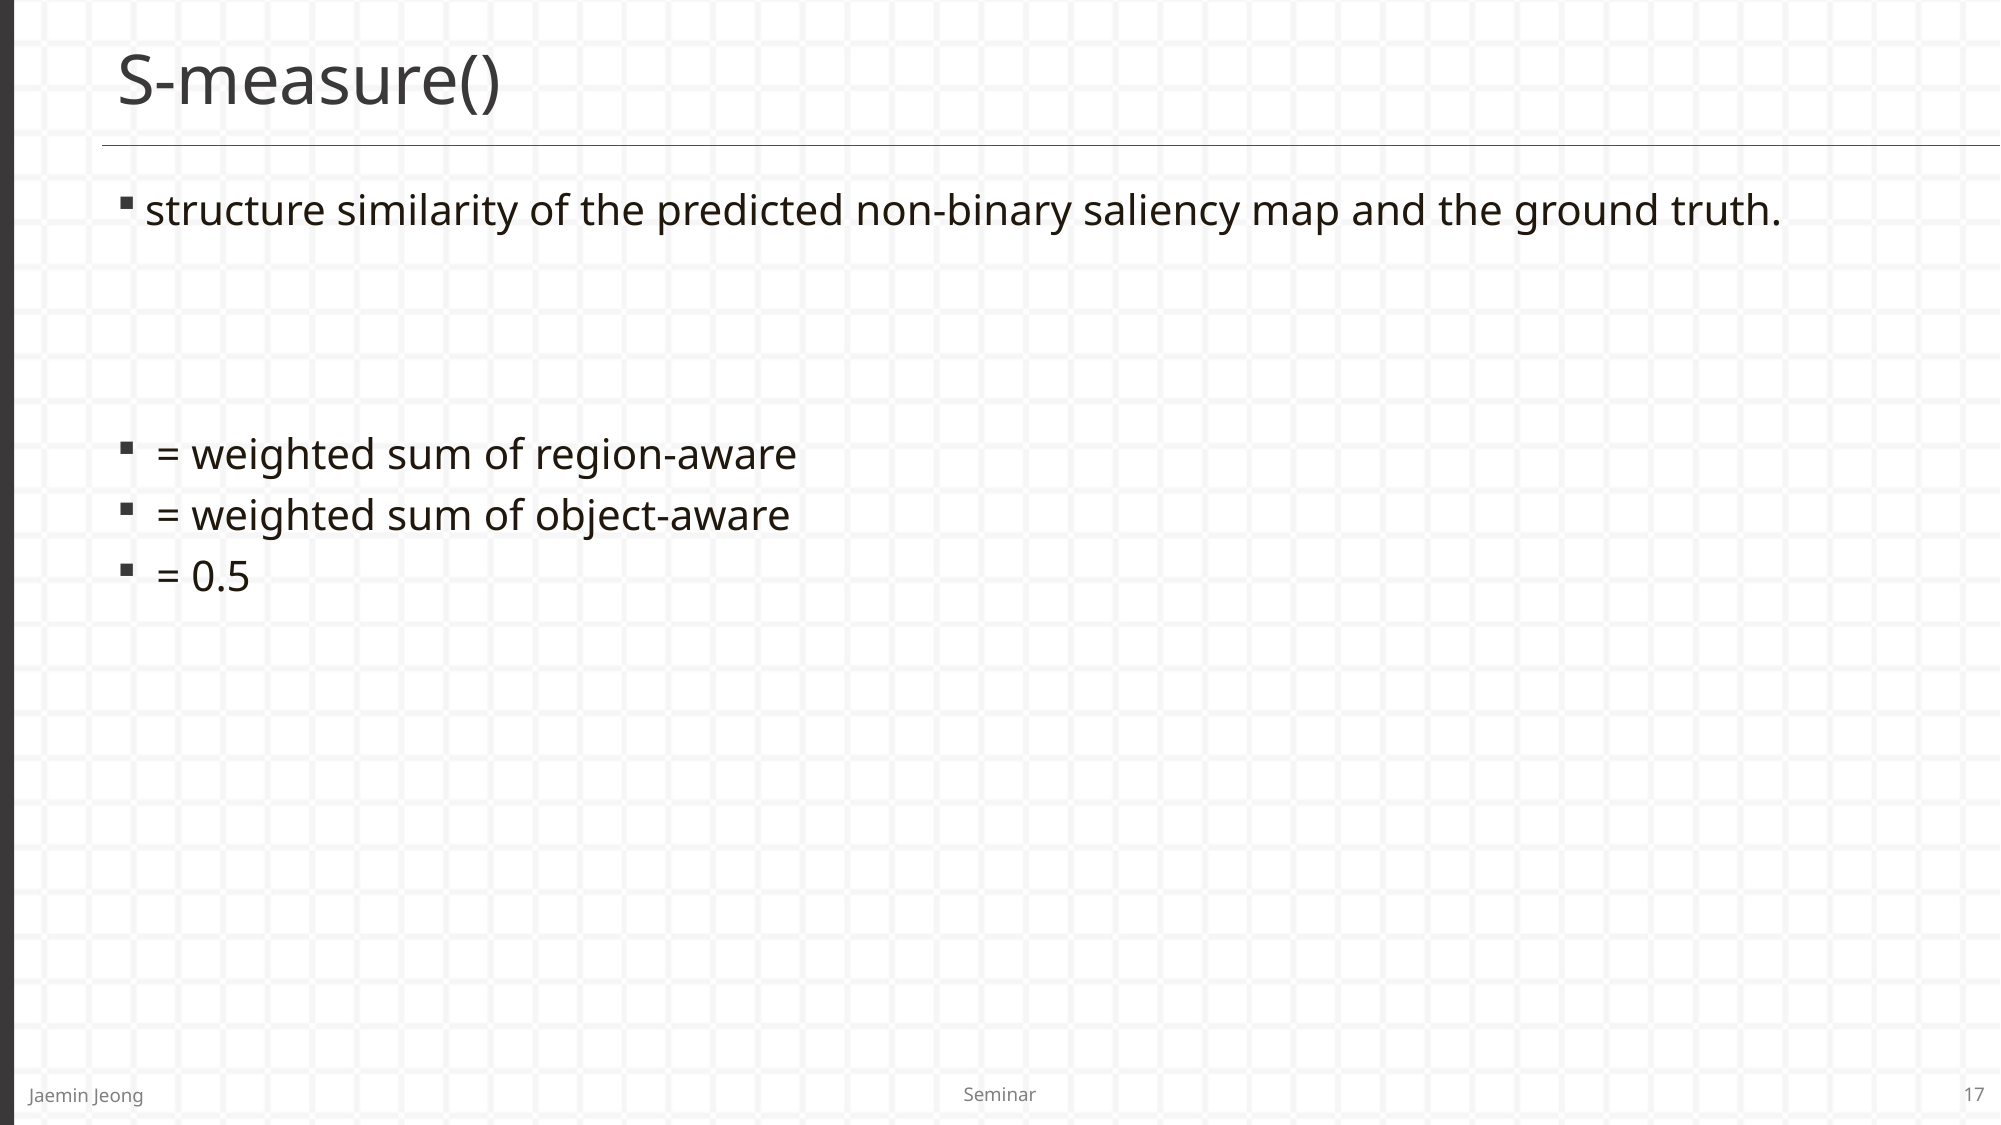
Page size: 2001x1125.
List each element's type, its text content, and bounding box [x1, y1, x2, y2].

picture [15, 0, 2001, 1125]
slide_number 17 [1550, 1065, 2000, 1125]
slide_number Jaemin Jeong [14, 1065, 450, 1125]
footer Seminar [450, 1065, 1550, 1125]
